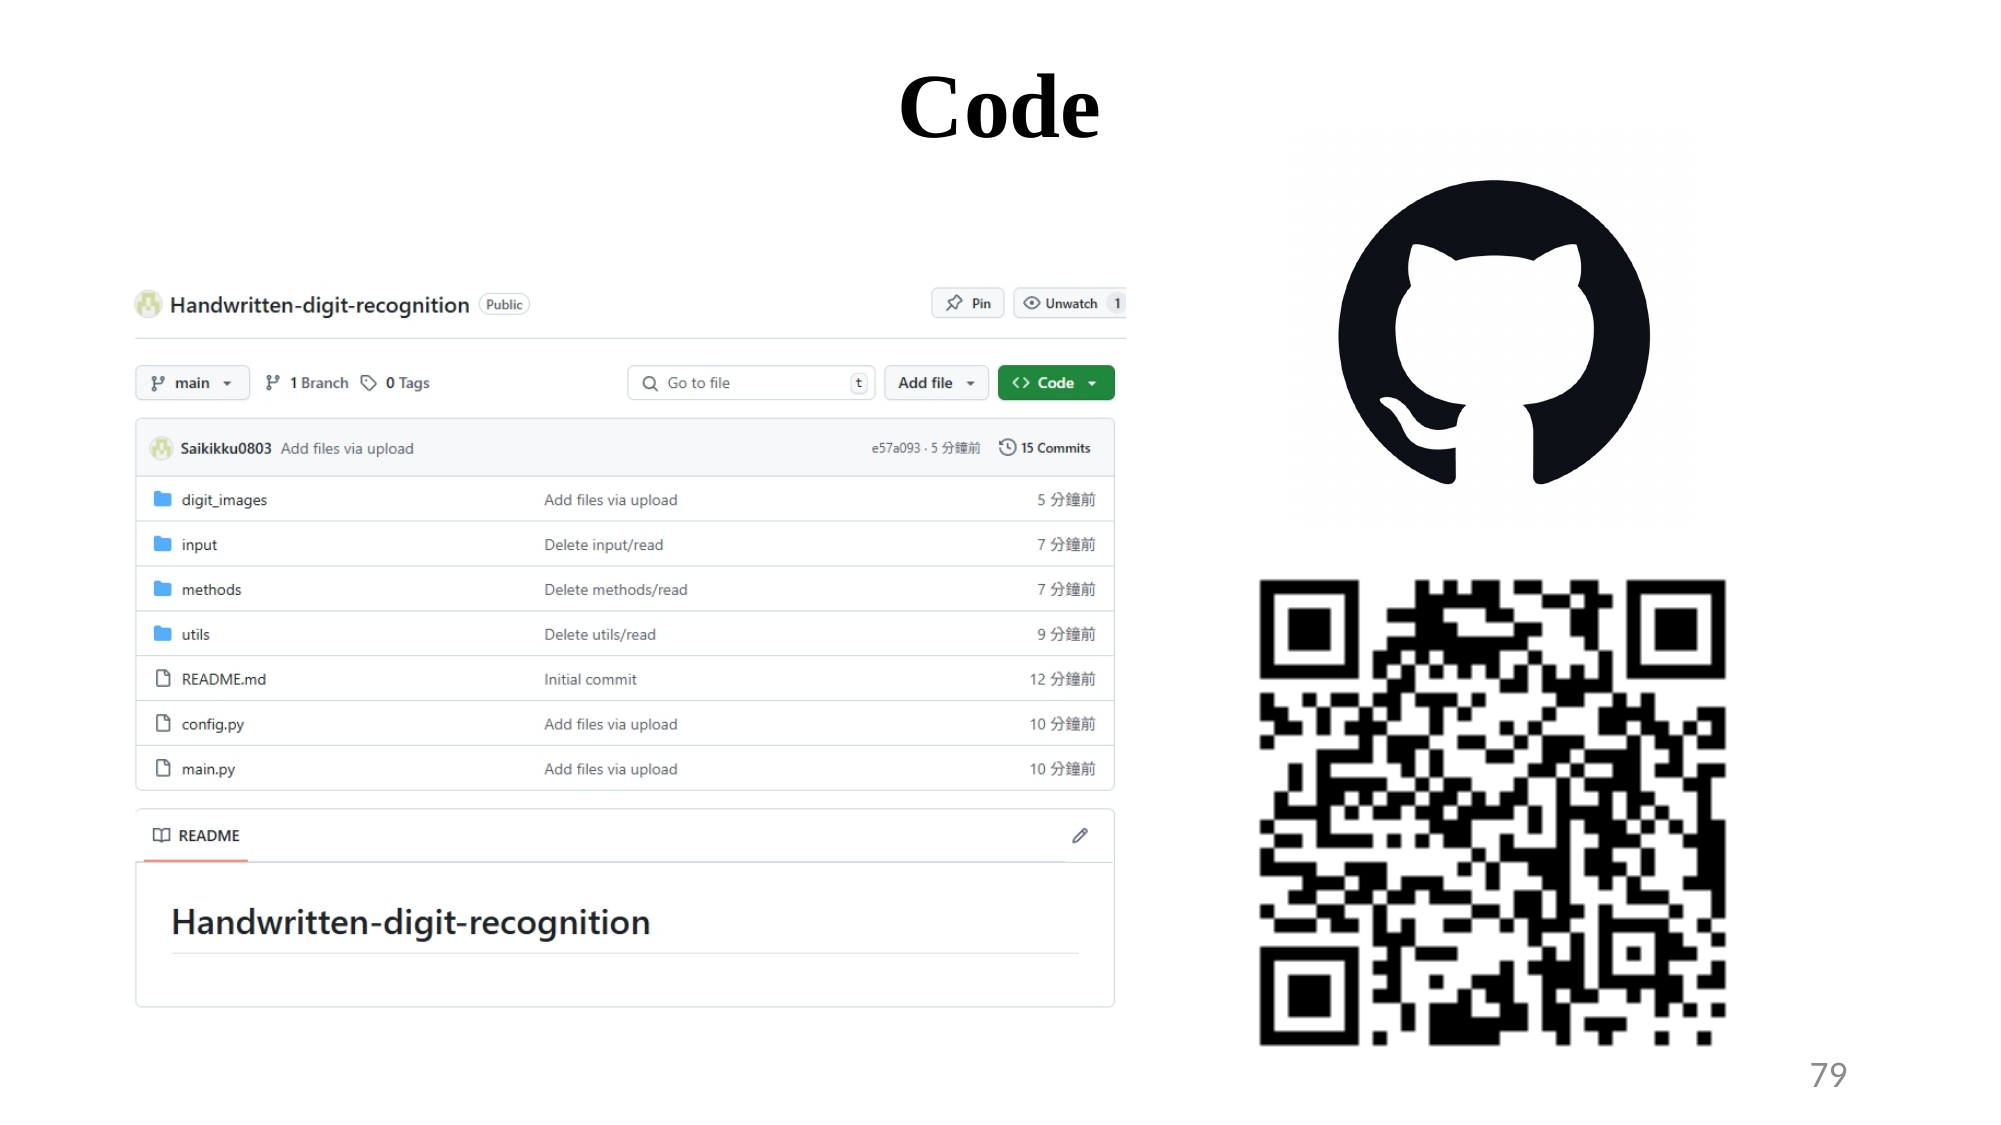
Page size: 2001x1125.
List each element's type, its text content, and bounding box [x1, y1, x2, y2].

picture [1205, 129, 1783, 1103]
slide_number 79 [1783, 1042, 1863, 1103]
picture [119, 282, 1126, 1025]
title Code [0, 33, 2000, 183]
